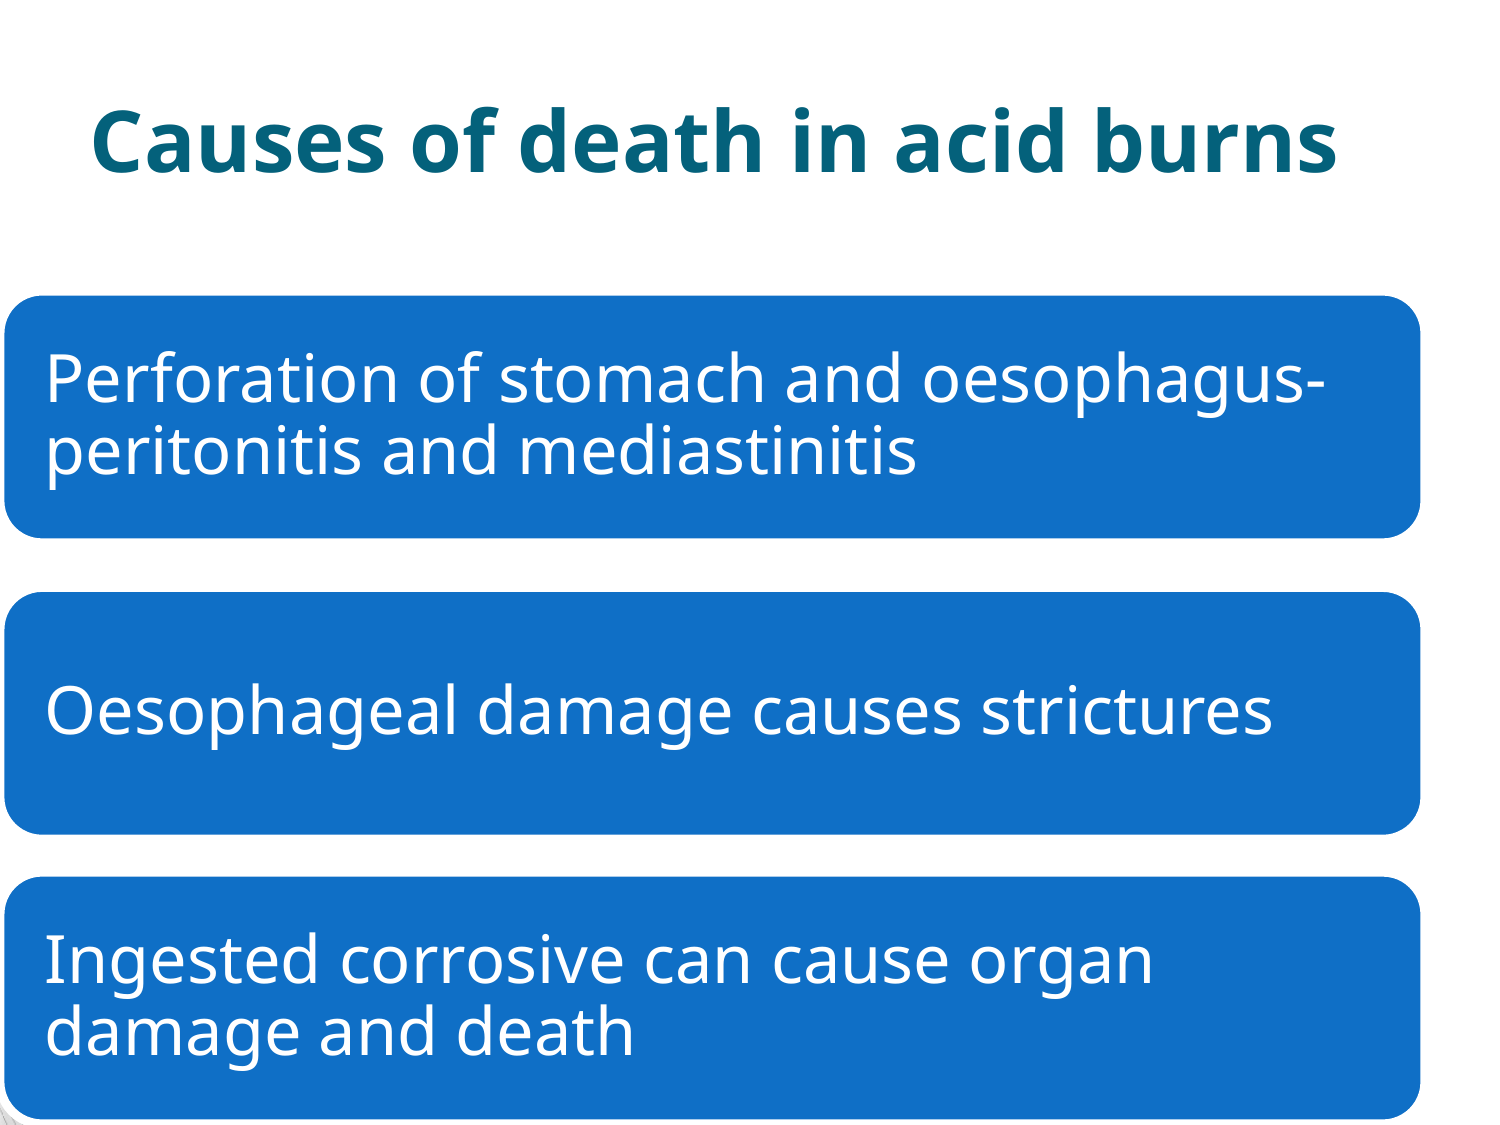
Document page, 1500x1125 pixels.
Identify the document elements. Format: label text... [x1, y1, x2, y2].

title Causes of death in acid burns [75, 45, 1425, 233]
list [0, 242, 1426, 1125]
